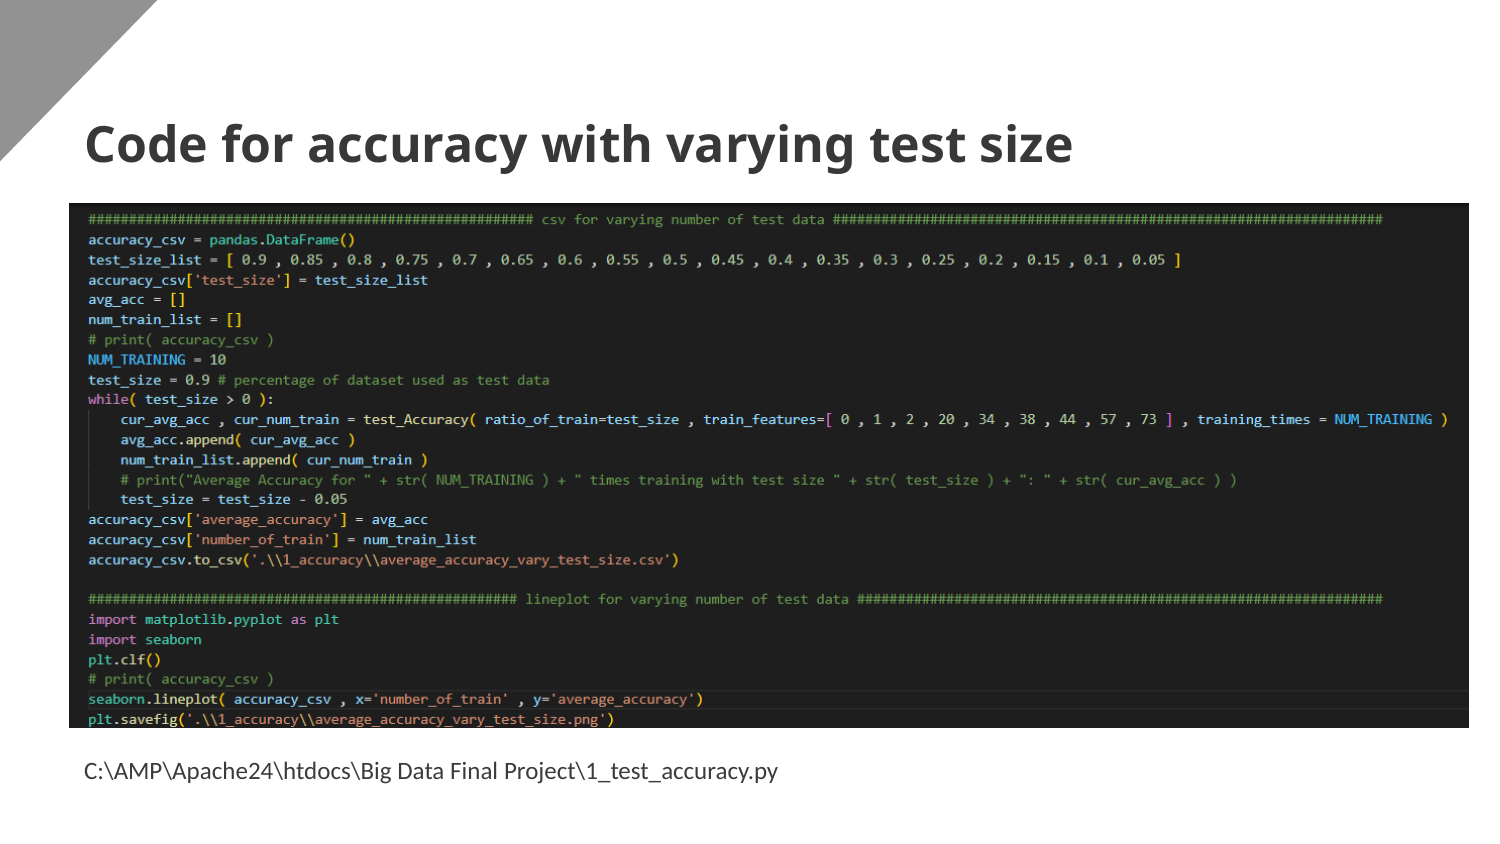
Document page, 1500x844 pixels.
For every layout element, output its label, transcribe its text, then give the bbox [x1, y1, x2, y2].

picture [69, 203, 1470, 729]
title Code for accuracy with varying test size [69, 97, 1277, 185]
text_box C:\AMP\Apache24\htdocs\Big Data Final Project\1_test_accuracy.py [69, 747, 820, 792]
